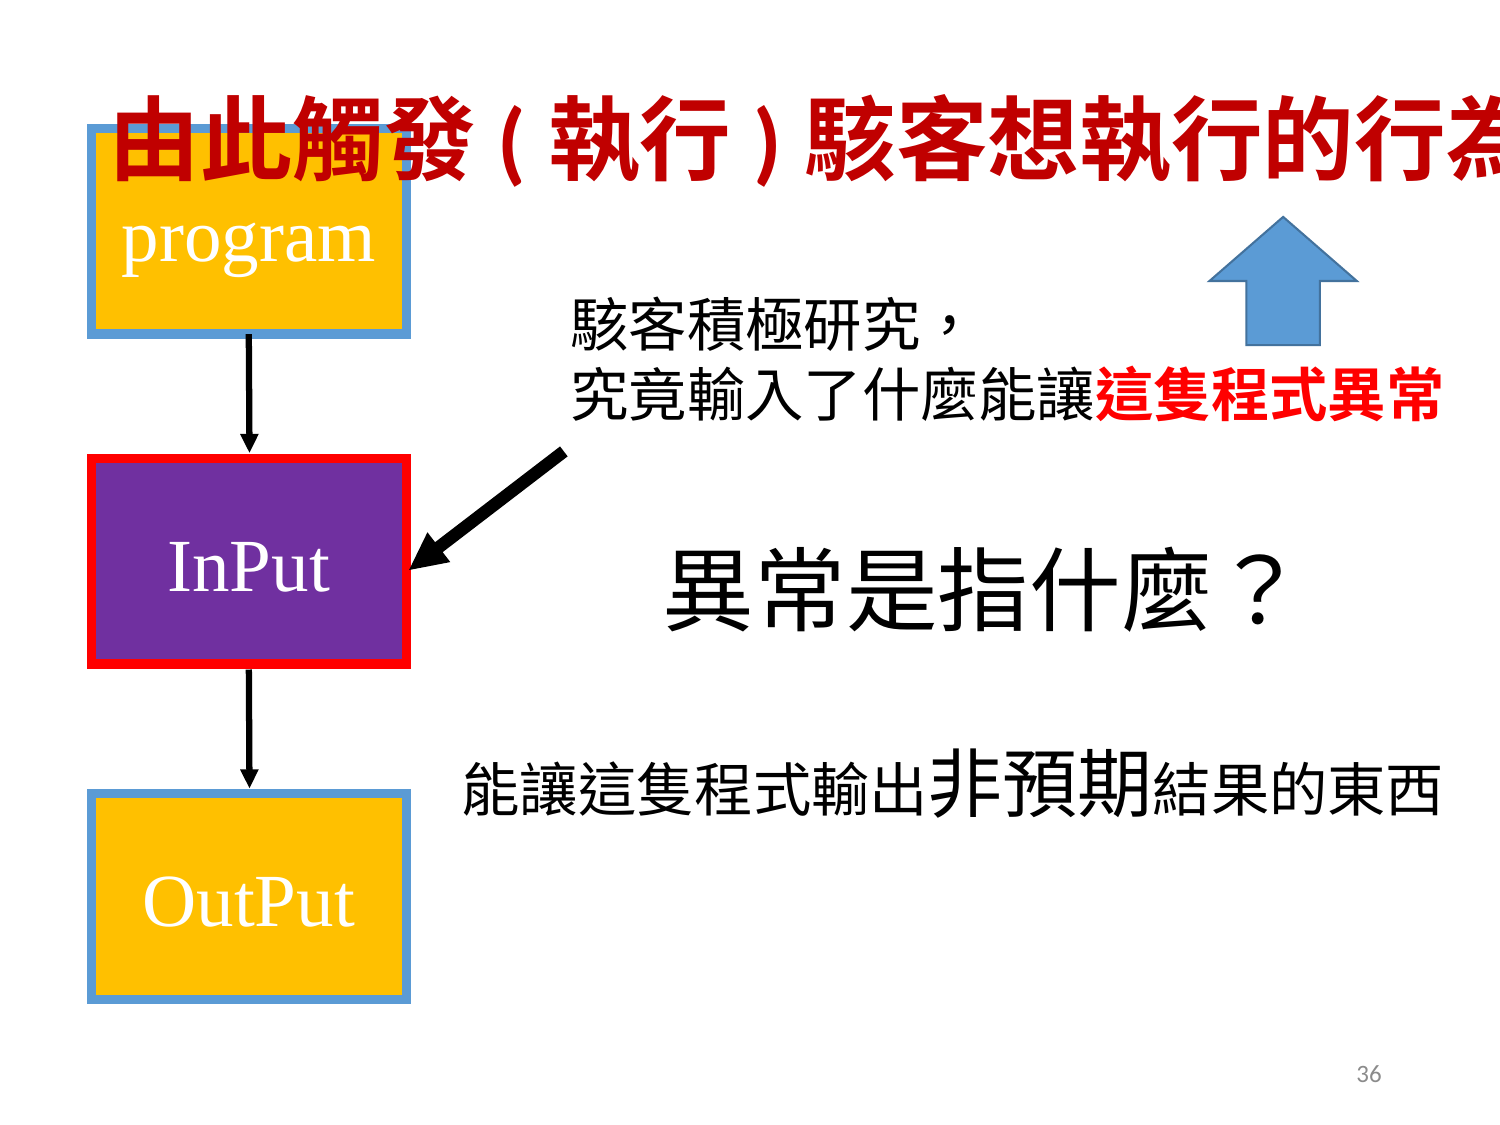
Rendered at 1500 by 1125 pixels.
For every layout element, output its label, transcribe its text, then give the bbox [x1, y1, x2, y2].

text_box program [90, 127, 407, 335]
text_box OutPut [90, 793, 407, 1001]
text_box 駭客積極研究， 究竟輸入了什麼能讓這隻程式異常 [556, 280, 1460, 436]
text_box InPut [90, 457, 407, 665]
slide_number 36 [1059, 1042, 1397, 1103]
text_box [409, 451, 564, 570]
text_box [1206, 215, 1360, 347]
text_box 能讓這隻程式輸出非預期結果的東西 [447, 728, 1460, 834]
text_box 由此觸發(執行)駭客想執行的行為 [94, 74, 1500, 199]
text_box 異常是指什麼？ [648, 525, 1321, 651]
